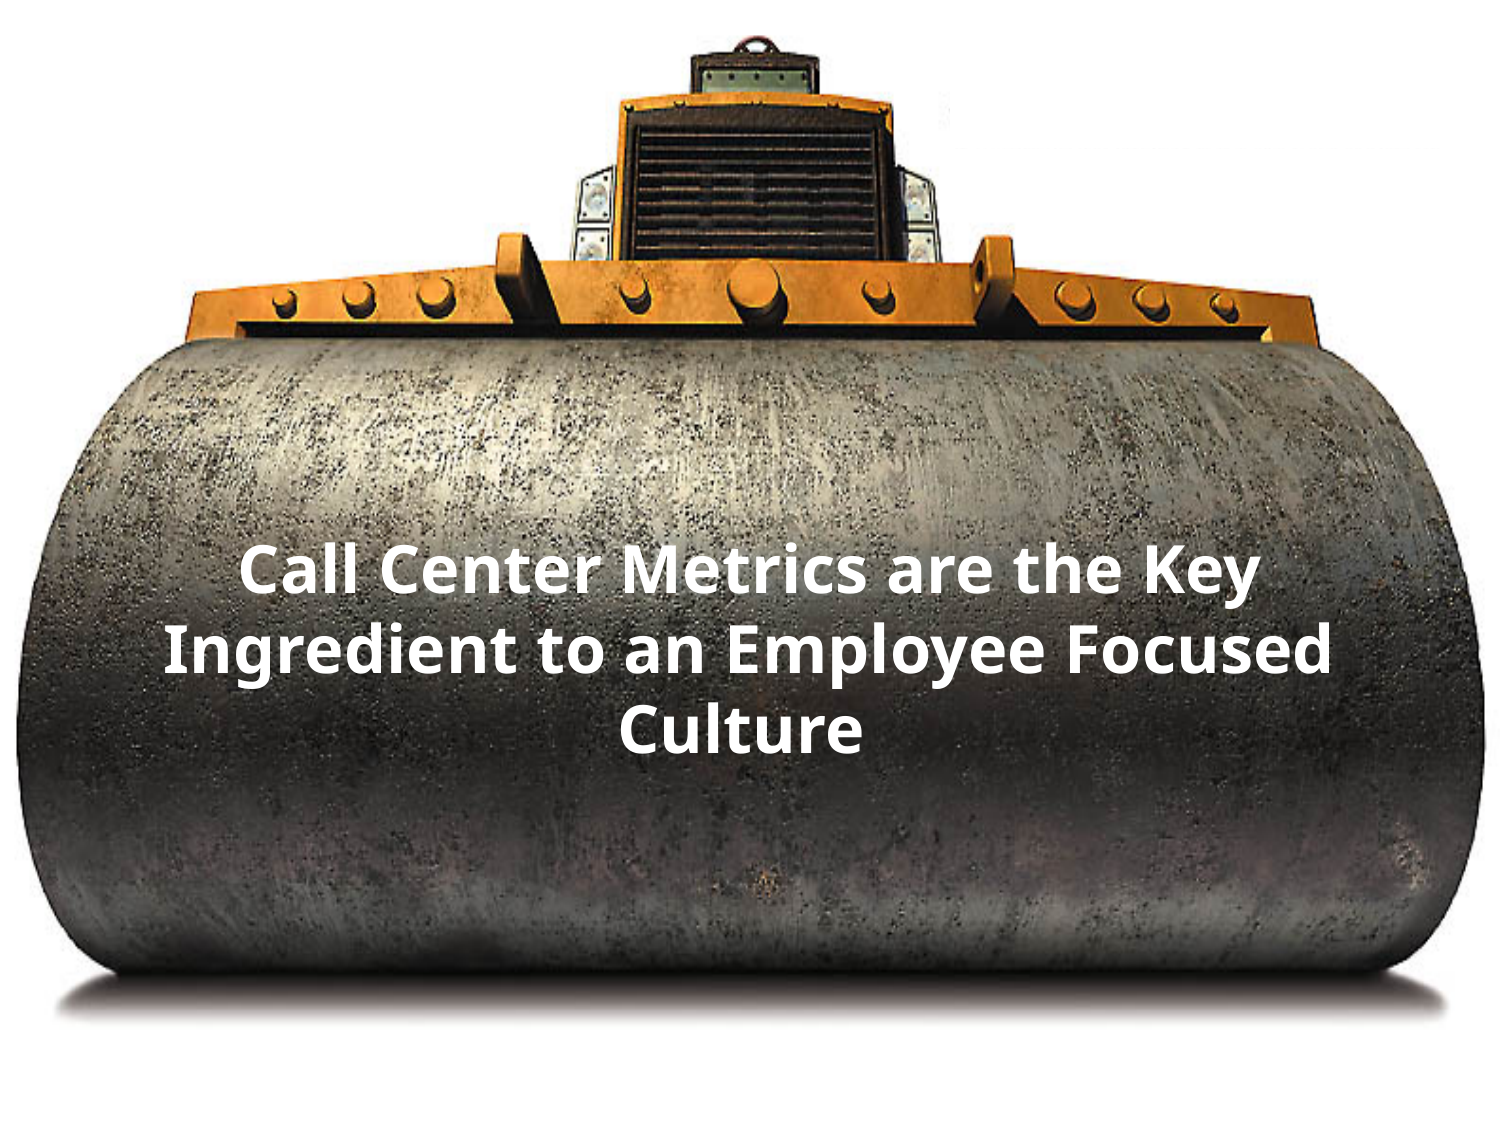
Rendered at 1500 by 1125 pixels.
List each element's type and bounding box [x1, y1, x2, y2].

text_box [0, 0, 1500, 1125]
